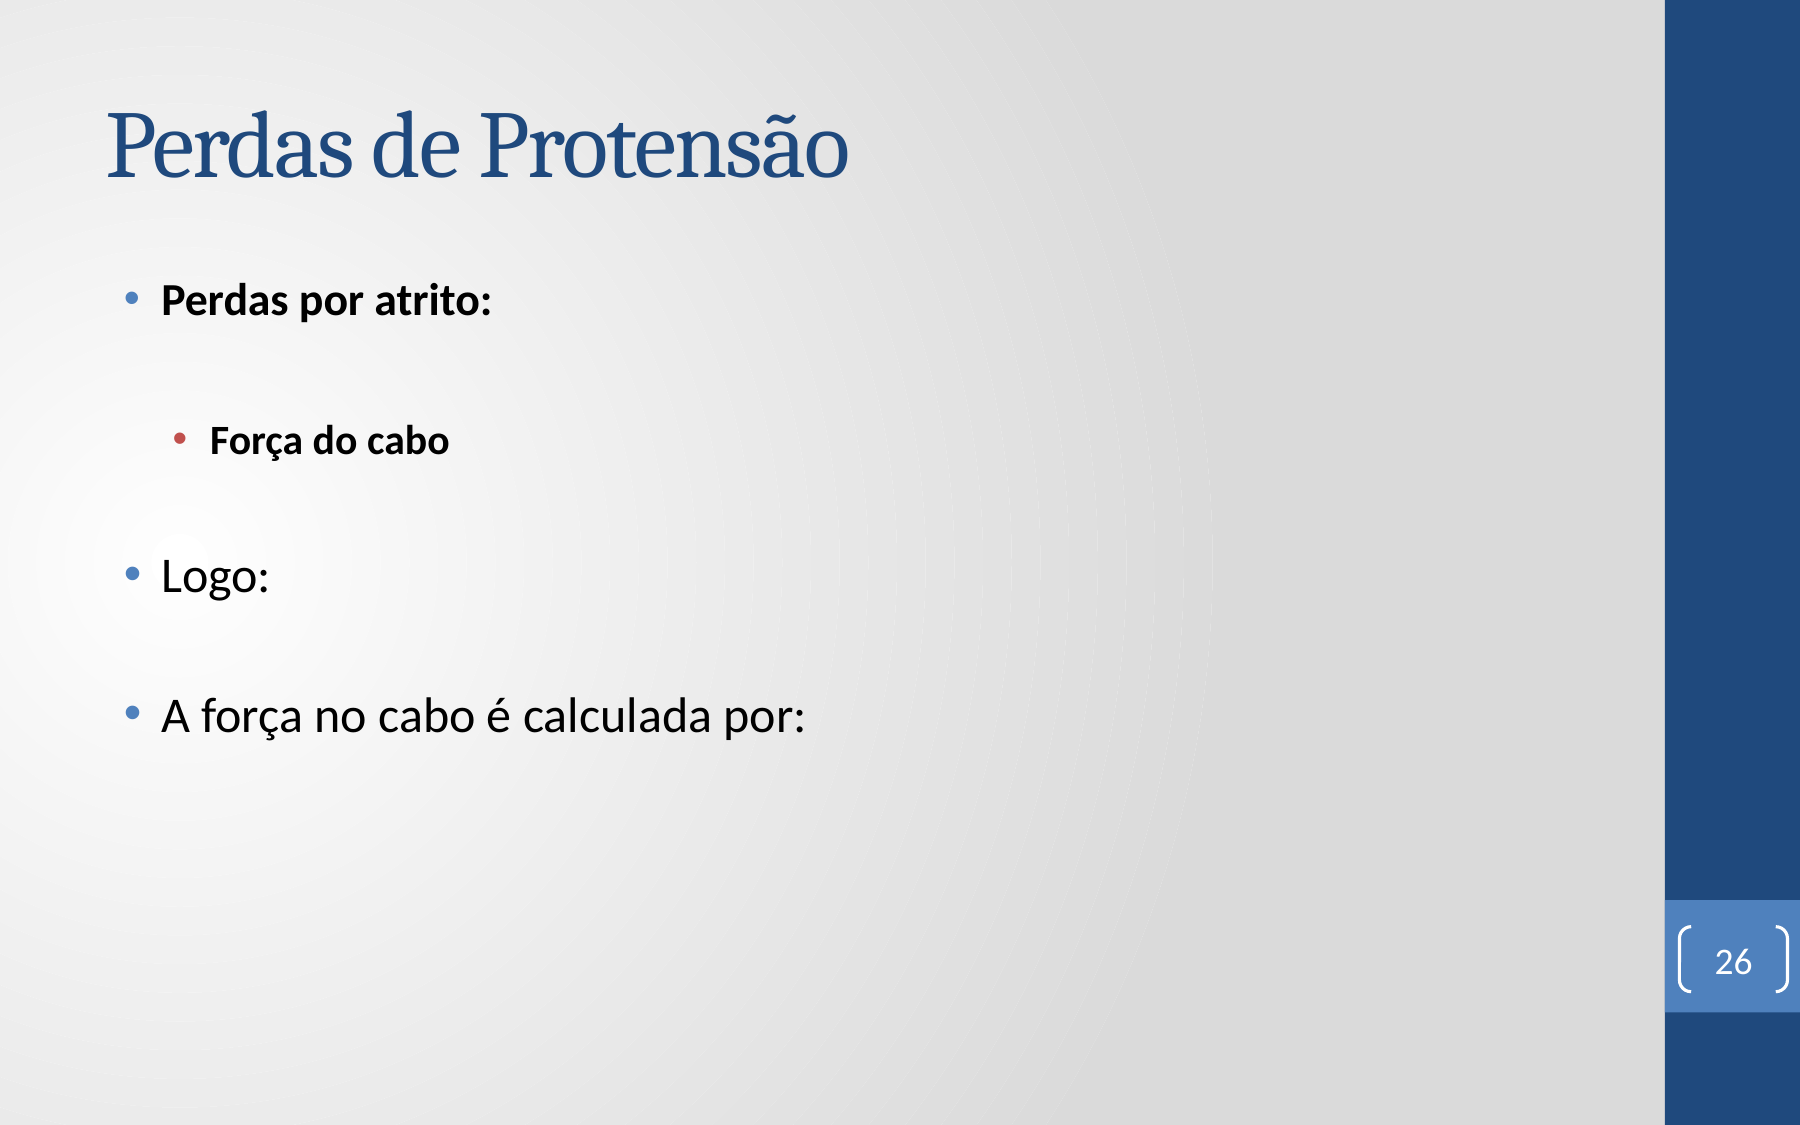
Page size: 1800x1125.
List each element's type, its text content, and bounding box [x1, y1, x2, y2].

slide_number 26 [1677, 925, 1790, 994]
title Perdas de Protensão [90, 45, 1590, 233]
